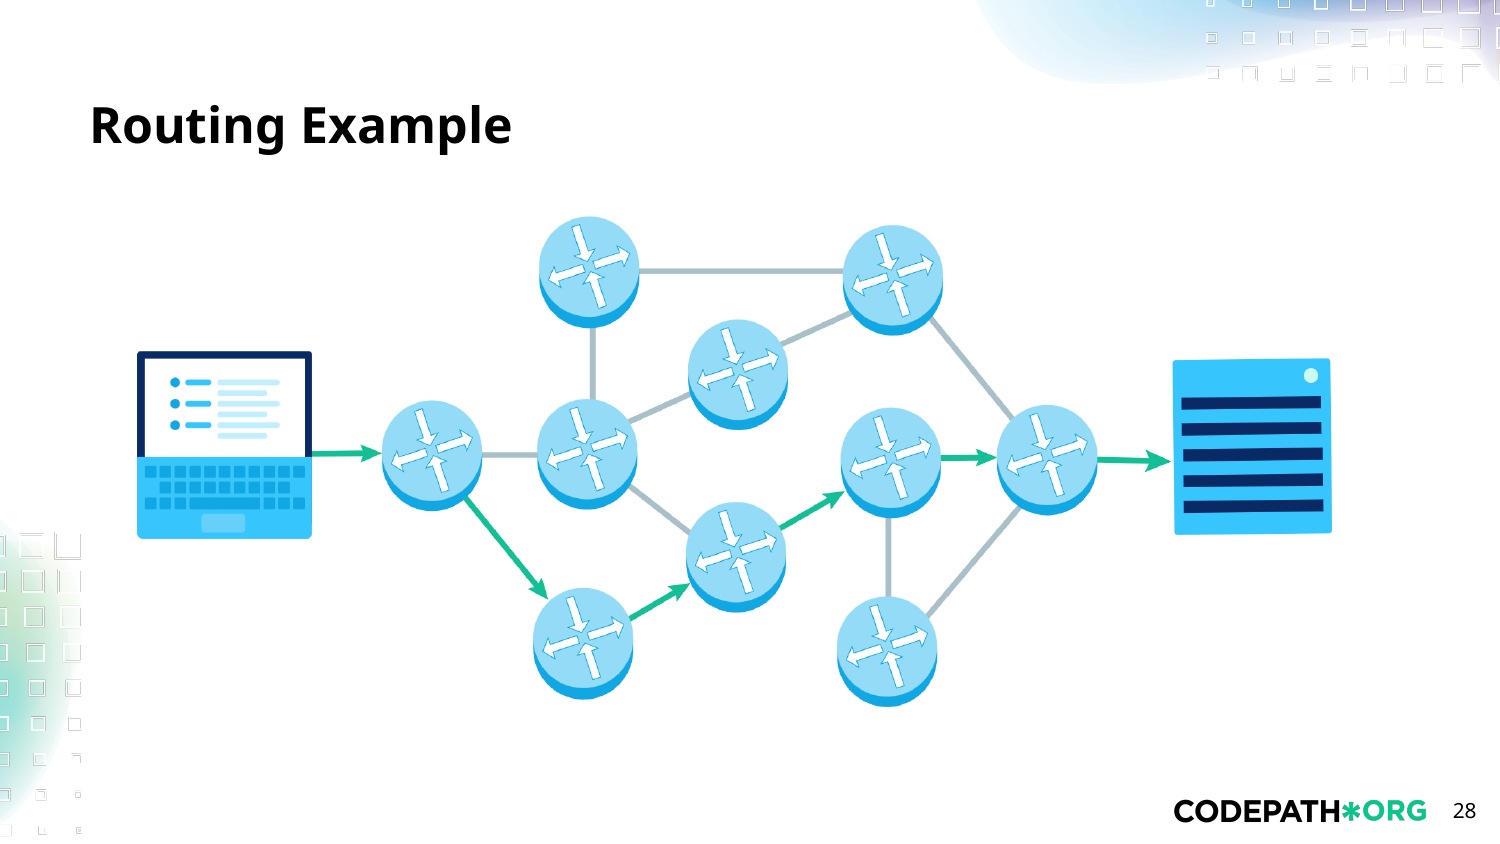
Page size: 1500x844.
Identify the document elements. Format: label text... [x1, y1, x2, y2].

picture [1173, 799, 1401, 823]
title Routing Example [74, 78, 1426, 173]
slide_number ‹#› [1401, 786, 1492, 837]
picture [0, 180, 1402, 844]
picture [950, 0, 1500, 96]
